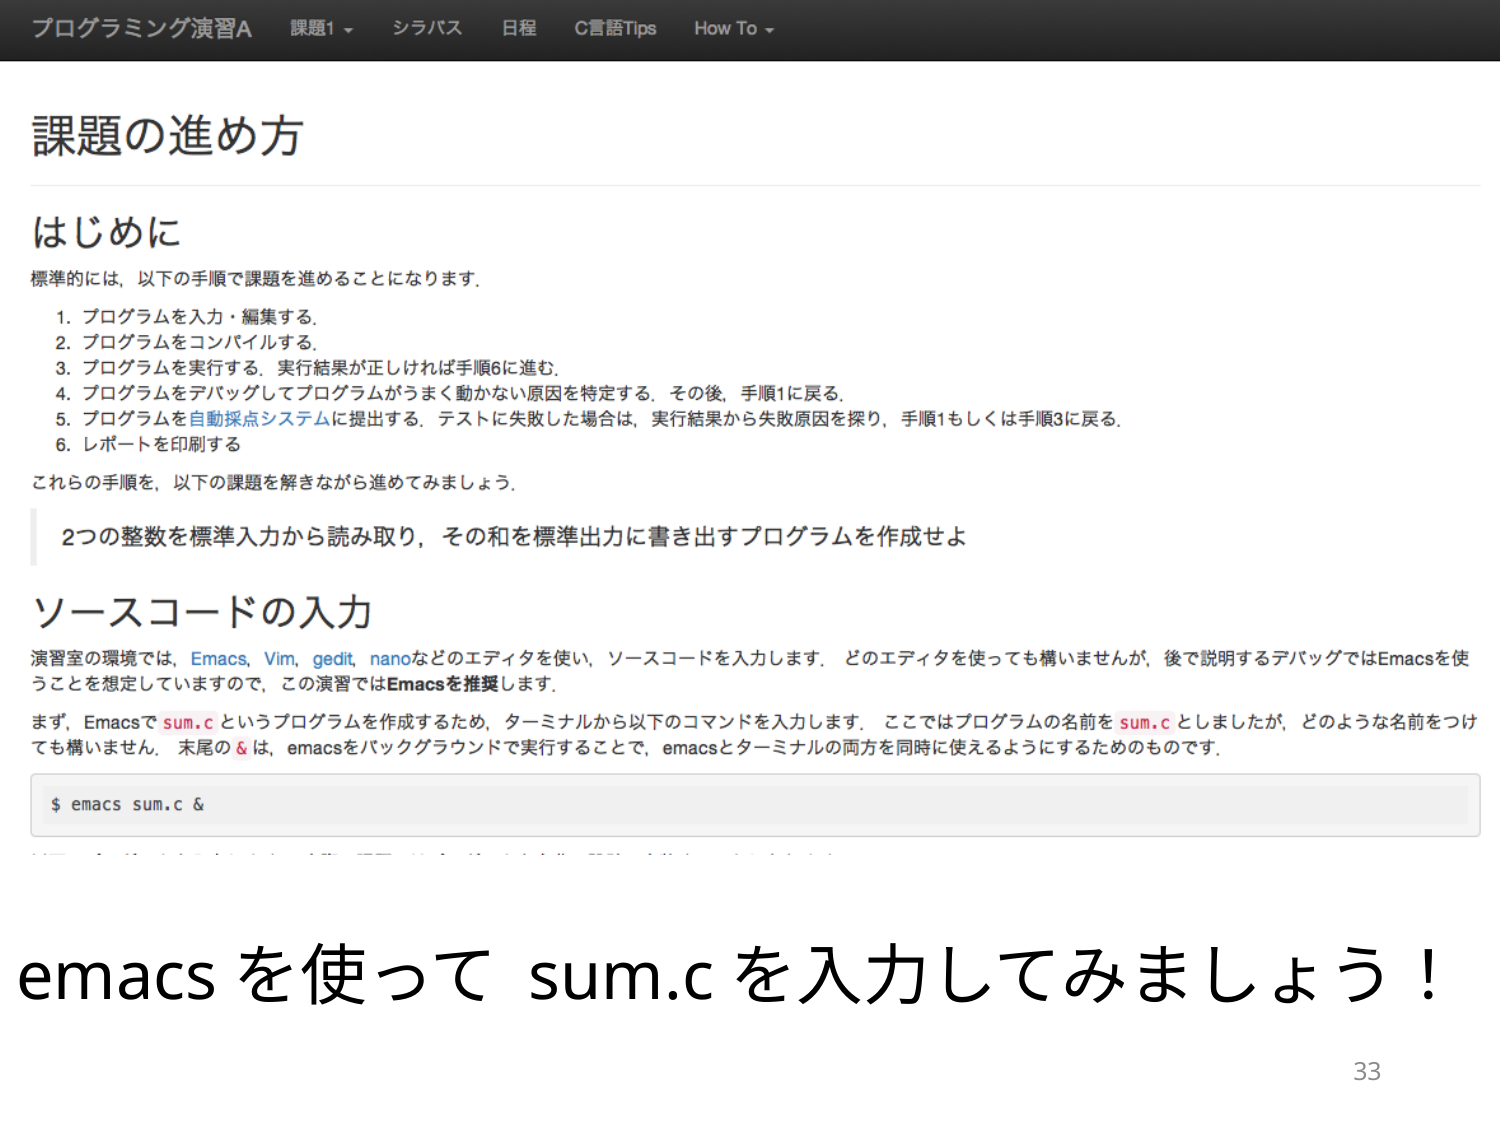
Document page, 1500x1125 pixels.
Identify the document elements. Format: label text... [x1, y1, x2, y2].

text_box emacsを使って sum.cを入力してみましょう！ [1, 925, 1478, 1021]
picture [0, 0, 1500, 855]
slide_number 33 [1059, 1042, 1397, 1103]
